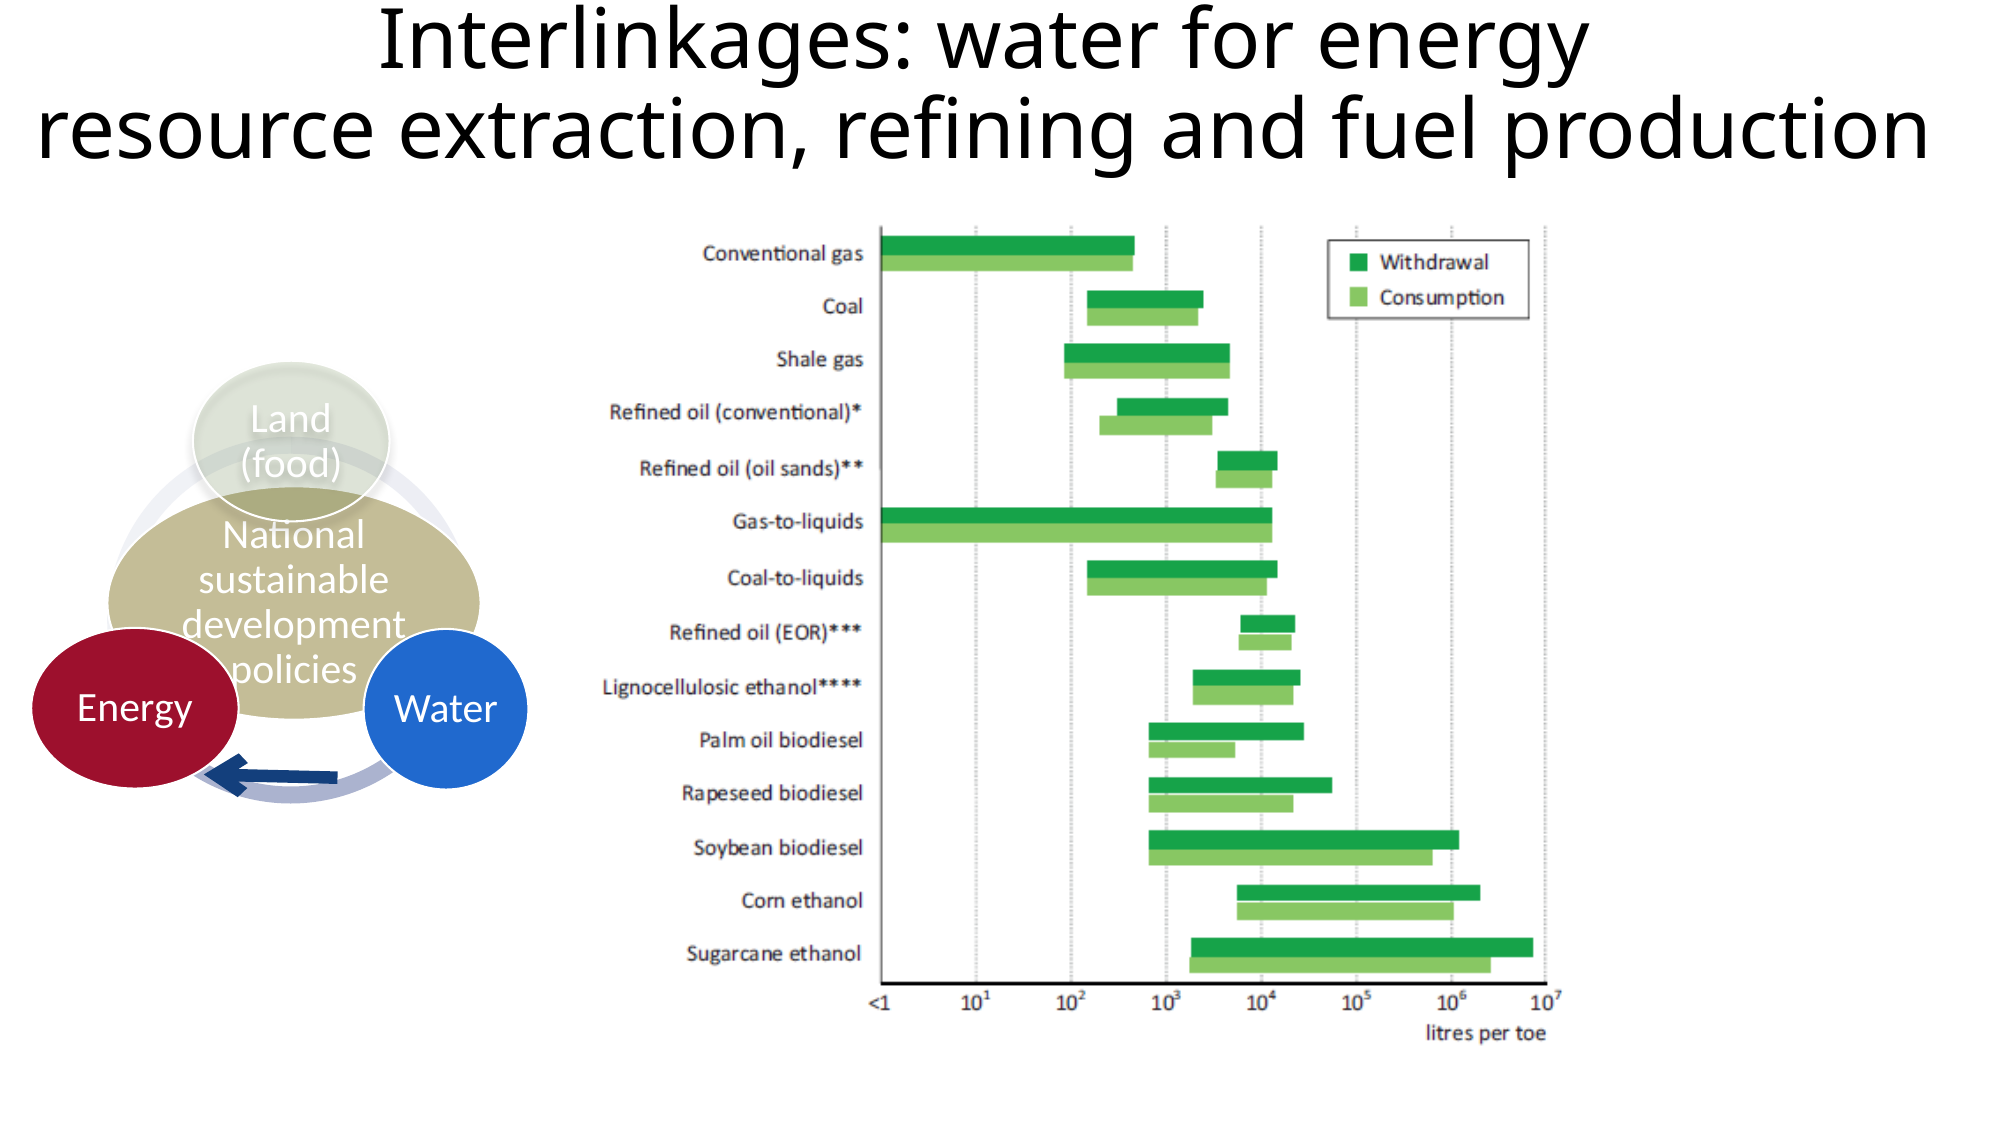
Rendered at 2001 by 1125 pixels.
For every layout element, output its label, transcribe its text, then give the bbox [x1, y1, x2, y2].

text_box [203, 774, 338, 778]
picture [525, 208, 1657, 1051]
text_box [31, 371, 530, 816]
text_box Interlinkages: water for energy resource extraction, refining and fuel production [19, 7, 1950, 184]
